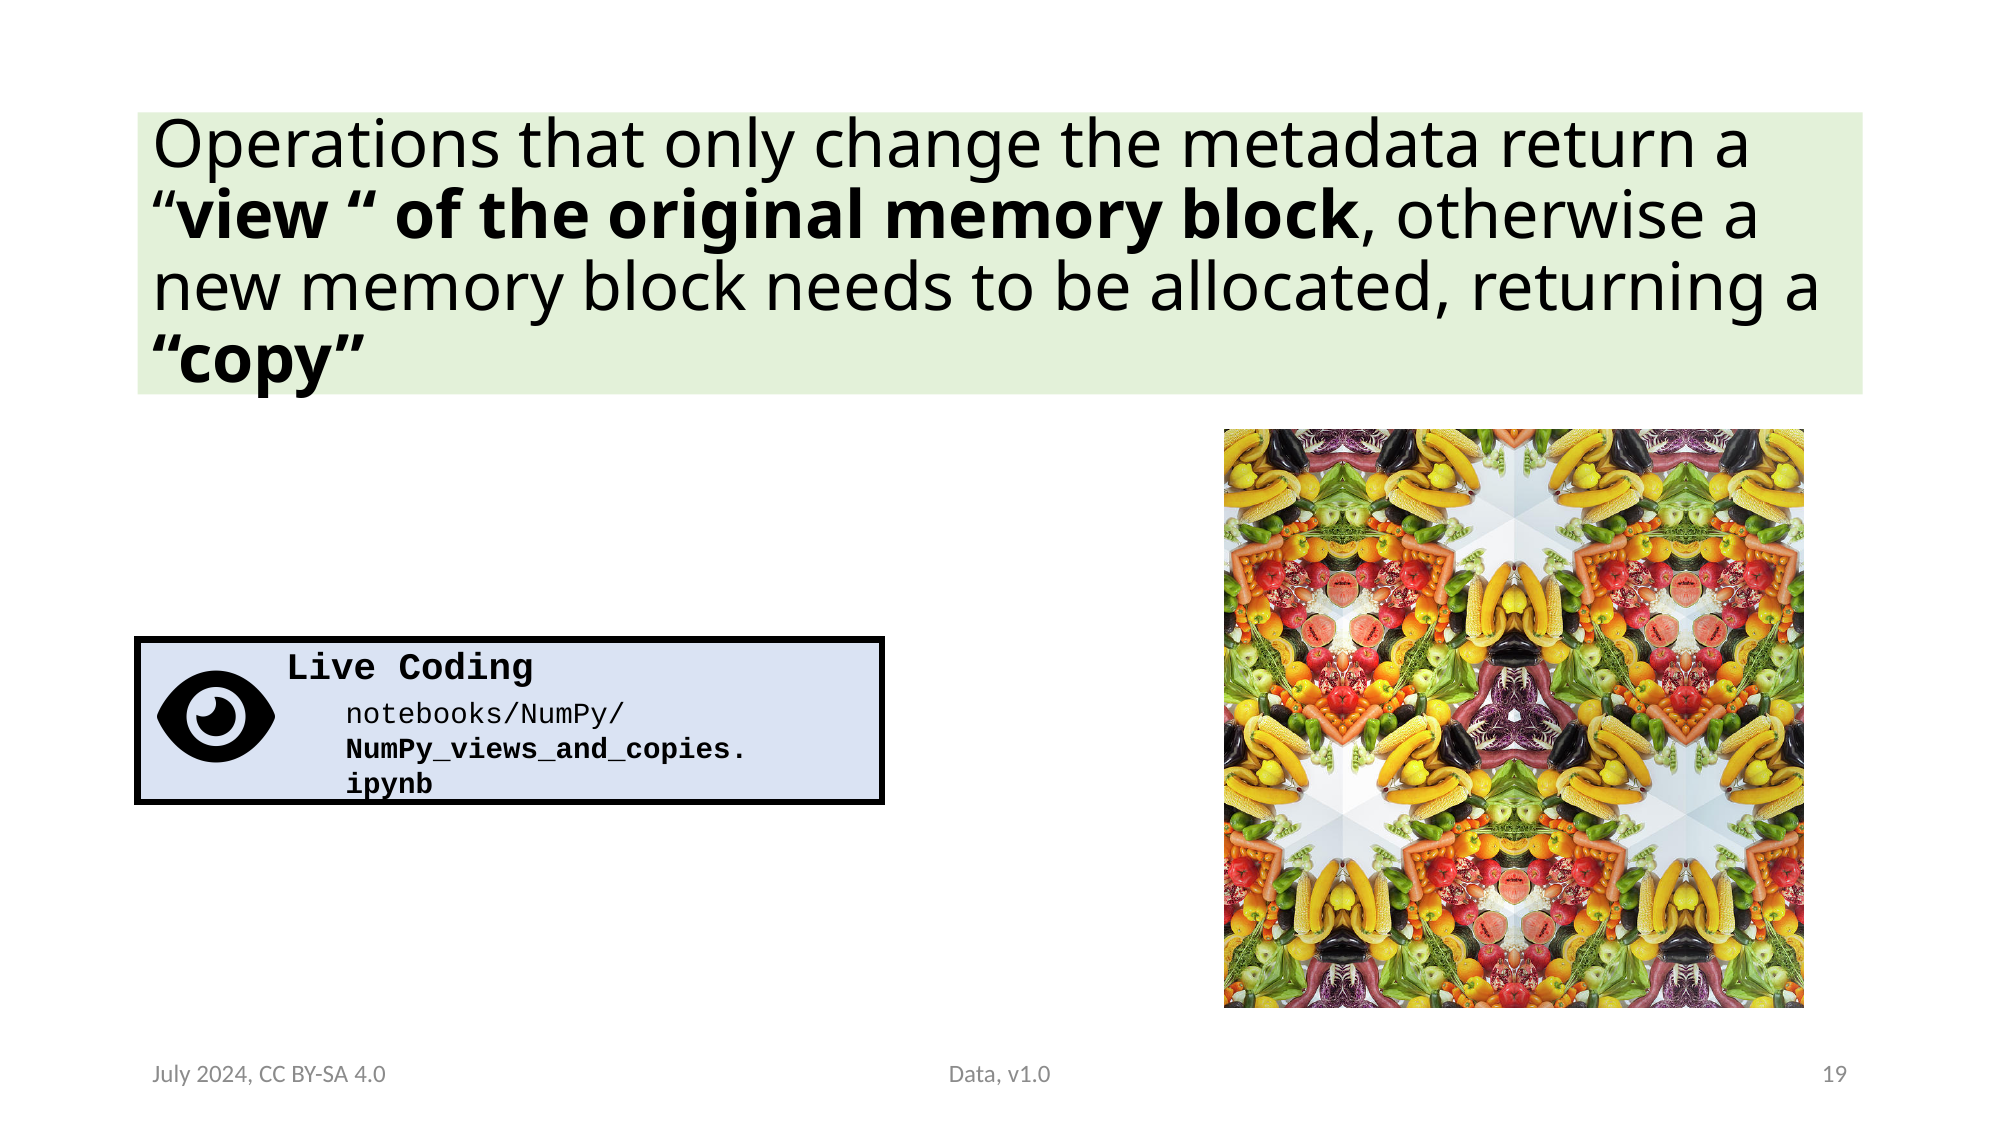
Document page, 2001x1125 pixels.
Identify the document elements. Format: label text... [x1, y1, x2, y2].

picture [1224, 429, 1804, 1008]
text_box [137, 634, 882, 802]
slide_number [137, 1042, 588, 1103]
footer Data, v1.0 [662, 1042, 1338, 1103]
slide_number 19 [1412, 1042, 1863, 1103]
title Operations that only change the metadata return a “view “ of the original memory block, otherwise a new memory block needs to be allocated, returning a “copy” [137, 112, 1863, 395]
